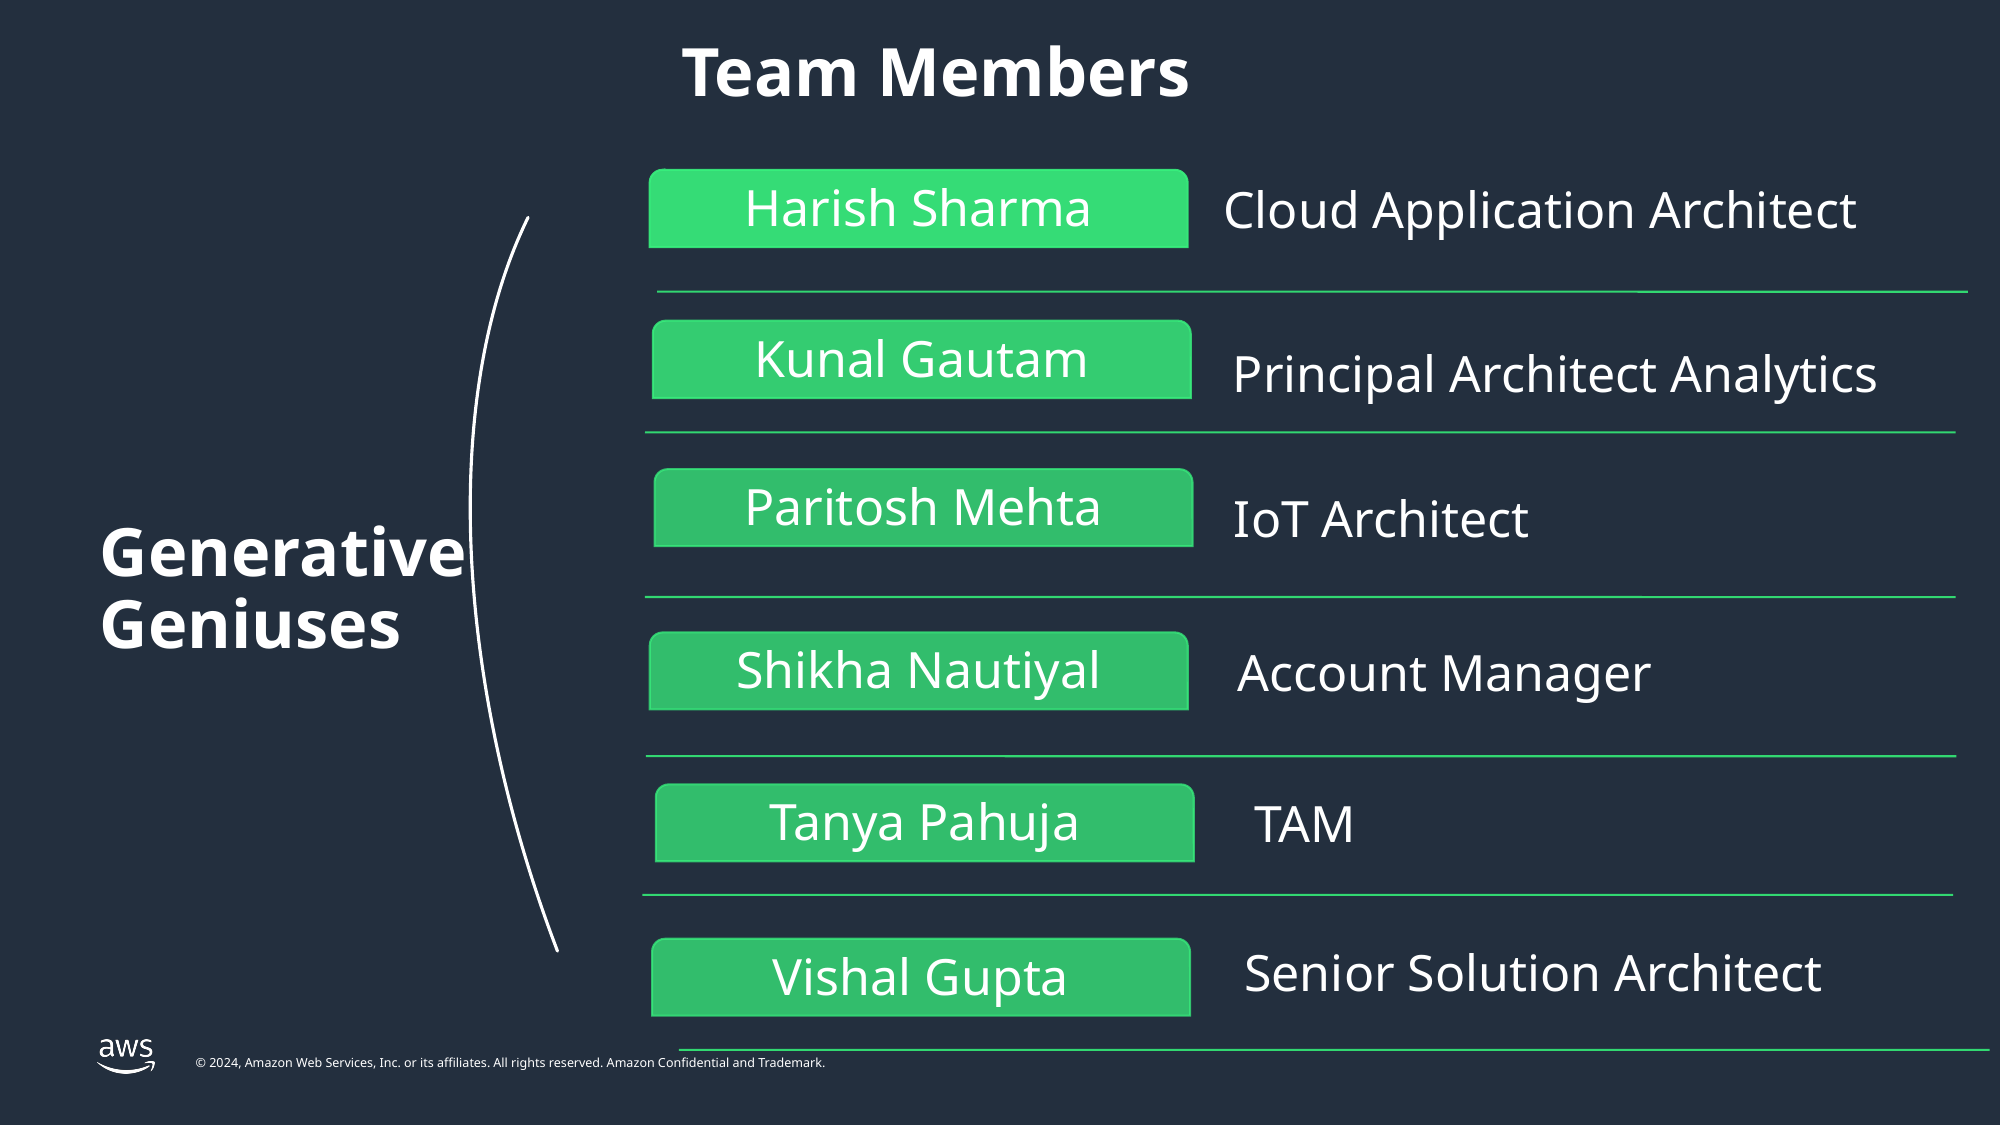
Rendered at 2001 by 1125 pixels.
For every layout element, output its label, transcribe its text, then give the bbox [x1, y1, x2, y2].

text_box [469, 216, 629, 952]
text_box Team Members [681, 31, 1319, 118]
picture [97, 1039, 155, 1074]
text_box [629, 158, 1941, 1050]
title Generative Geniuses [99, 511, 482, 673]
